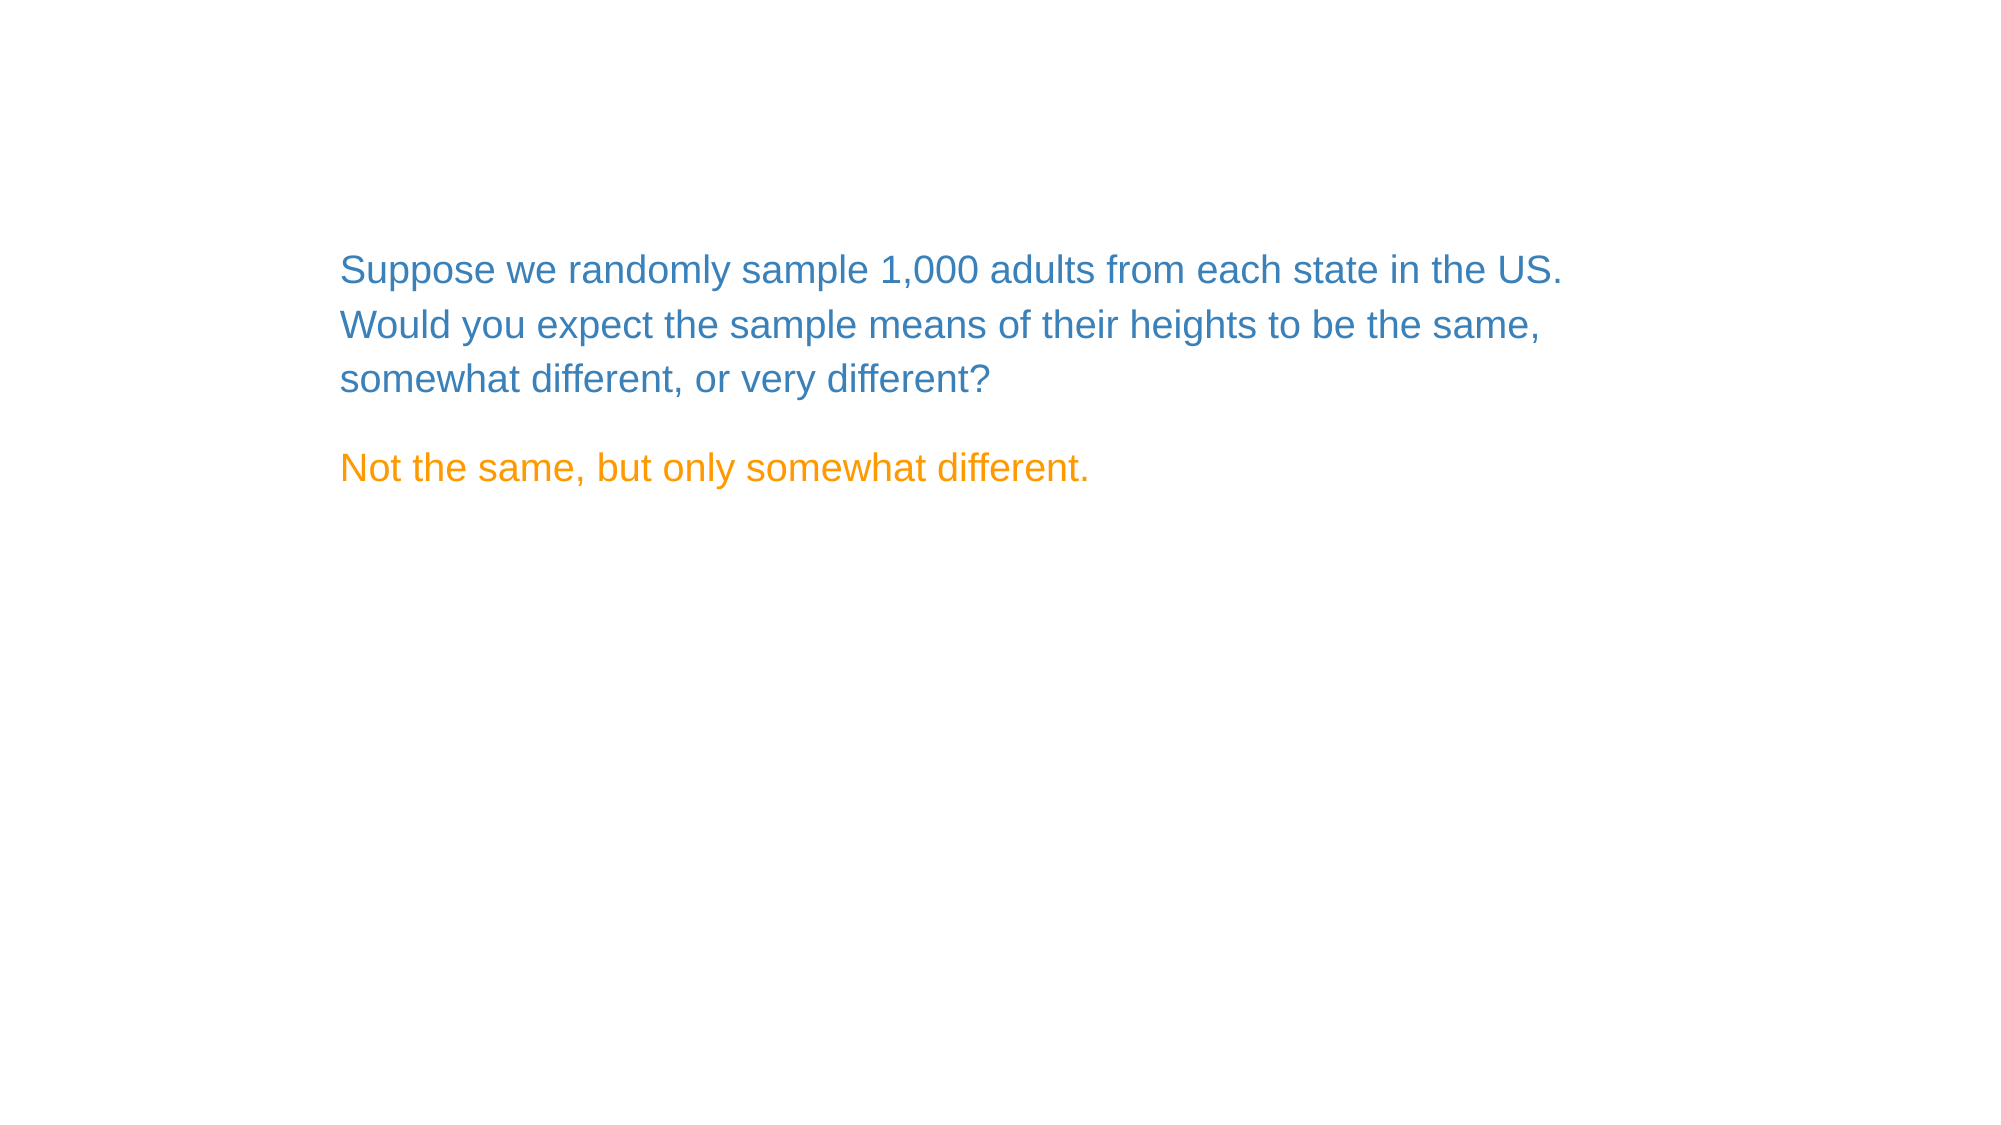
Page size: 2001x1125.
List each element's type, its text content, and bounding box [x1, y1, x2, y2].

list Not the same, but only somewhat different. [325, 419, 1609, 517]
list Suppose we randomly sample 1,000 adults from each state in the US. Would you expect the sample means of their heights to be the same, somewhat different, or very different? [325, 221, 1609, 419]
